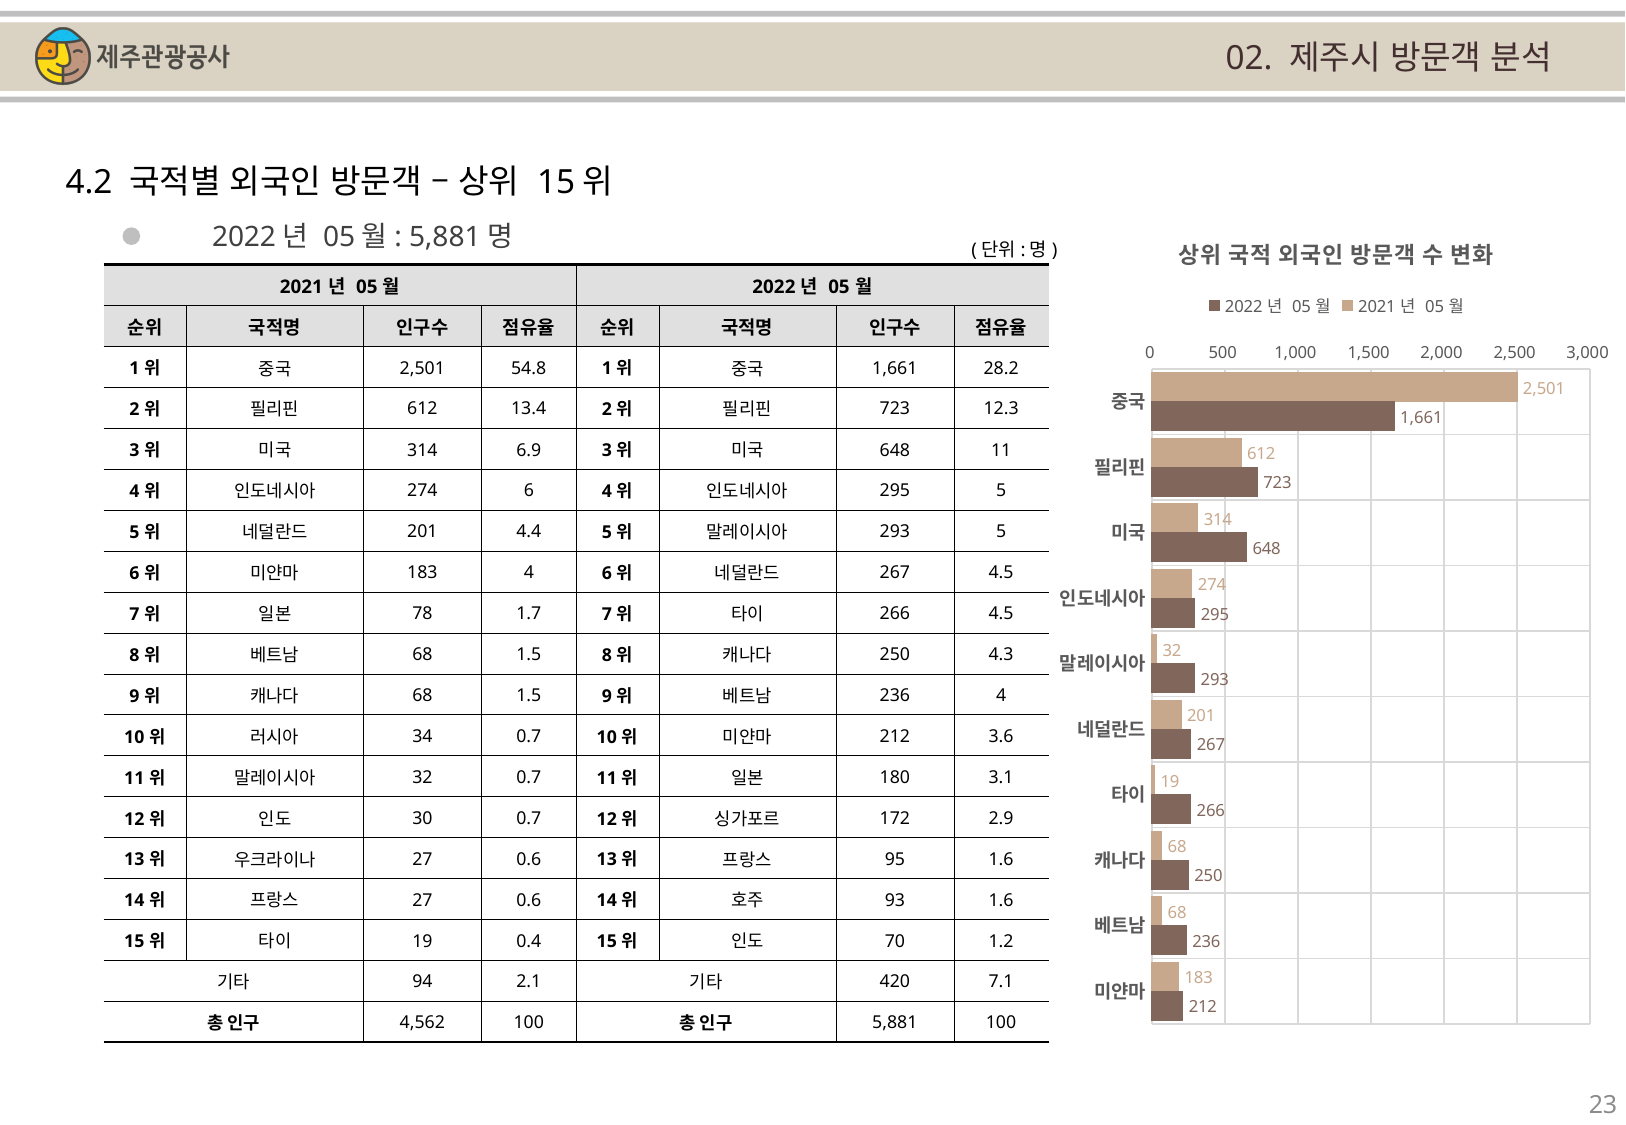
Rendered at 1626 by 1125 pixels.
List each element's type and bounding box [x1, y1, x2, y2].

table_cell [482, 879, 576, 919]
table_cell [187, 634, 363, 674]
table_cell [660, 838, 836, 878]
table_header [577, 266, 1048, 305]
text_box [1042, 28, 1595, 84]
table_cell [364, 306, 481, 346]
table_cell [837, 429, 954, 469]
table_cell [837, 634, 954, 674]
table_cell [104, 1002, 363, 1041]
table_cell [955, 388, 1048, 428]
table_cell [104, 797, 186, 837]
table_cell [482, 470, 576, 510]
table_cell [660, 511, 836, 551]
table_cell [837, 797, 954, 837]
table_cell [577, 511, 659, 551]
table_cell [837, 675, 954, 714]
table_cell [955, 961, 1048, 1001]
table_cell [660, 429, 836, 469]
table_cell [955, 593, 1048, 633]
slide_number [1251, 1063, 1618, 1123]
table_cell [364, 920, 481, 960]
table_cell [660, 306, 836, 346]
table_cell [577, 429, 659, 469]
table_cell [104, 715, 186, 755]
table_cell [482, 675, 576, 714]
table_cell [104, 429, 186, 469]
table_cell [482, 797, 576, 837]
table_cell [187, 306, 363, 346]
table_cell [364, 838, 481, 878]
table_cell [364, 961, 481, 1001]
table_cell [187, 756, 363, 796]
table_cell [187, 797, 363, 837]
table_cell [955, 470, 1048, 510]
table_cell [364, 715, 481, 755]
table_cell [955, 429, 1048, 469]
table_cell [482, 838, 576, 878]
table_cell [955, 756, 1048, 796]
table_cell [104, 306, 186, 346]
table_cell [577, 838, 659, 878]
table_cell [187, 675, 363, 714]
table_cell [482, 388, 576, 428]
table_cell [104, 920, 186, 960]
table_cell [837, 715, 954, 755]
table_cell [660, 756, 836, 796]
table_cell [660, 347, 836, 387]
table_cell [955, 838, 1048, 878]
table_cell [660, 634, 836, 674]
table_cell [482, 756, 576, 796]
table_cell [577, 675, 659, 714]
table_cell [660, 552, 836, 592]
table_cell [837, 306, 954, 346]
table_cell [955, 347, 1048, 387]
table_cell [364, 879, 481, 919]
table_cell [837, 388, 954, 428]
table_cell [104, 756, 186, 796]
table_cell [837, 593, 954, 633]
table_cell [364, 470, 481, 510]
table_cell [104, 552, 186, 592]
table_cell [482, 552, 576, 592]
table_cell [577, 593, 659, 633]
table_cell [955, 306, 1048, 346]
table_cell [187, 388, 363, 428]
table_cell [187, 715, 363, 755]
table_cell [577, 634, 659, 674]
table_cell [364, 552, 481, 592]
table_cell [837, 920, 954, 960]
table_cell [837, 470, 954, 510]
table_cell [187, 470, 363, 510]
table_cell [955, 634, 1048, 674]
table_cell [577, 388, 659, 428]
chart [1048, 205, 1625, 1041]
table_cell [187, 838, 363, 878]
table_cell [955, 552, 1048, 592]
table_cell [577, 715, 659, 755]
table_cell [577, 306, 659, 346]
table_cell [187, 593, 363, 633]
table_cell [837, 511, 954, 551]
table_cell [660, 920, 836, 960]
table_cell [104, 838, 186, 878]
table_cell [104, 634, 186, 674]
table_cell [660, 388, 836, 428]
table_cell [482, 306, 576, 346]
table_cell [364, 388, 481, 428]
table_cell [482, 961, 576, 1001]
table_cell [660, 715, 836, 755]
table_cell [955, 675, 1048, 714]
table_cell [482, 1002, 576, 1041]
picture [31, 26, 232, 87]
table_cell [837, 552, 954, 592]
text_box [956, 229, 1048, 263]
table_cell [187, 429, 363, 469]
table_cell [364, 347, 481, 387]
table_cell [577, 879, 659, 919]
table_cell [837, 347, 954, 387]
table_cell [955, 920, 1048, 960]
table_cell [955, 1002, 1048, 1041]
table_cell [482, 715, 576, 755]
table_header [104, 266, 576, 305]
table_cell [104, 347, 186, 387]
table_cell [660, 797, 836, 837]
table_cell [837, 961, 954, 1001]
table_cell [104, 511, 186, 551]
table_cell [104, 961, 363, 1001]
table_cell [364, 1002, 481, 1041]
table_cell [660, 593, 836, 633]
table_cell [482, 593, 576, 633]
table_cell [482, 429, 576, 469]
table_cell [577, 961, 836, 1001]
table_cell [187, 879, 363, 919]
table_cell [364, 593, 481, 633]
table_cell [577, 470, 659, 510]
text_box [197, 210, 529, 260]
table_cell [482, 347, 576, 387]
text_box [121, 226, 141, 246]
table_cell [837, 879, 954, 919]
table_cell [482, 634, 576, 674]
table_cell [364, 429, 481, 469]
table_cell [187, 511, 363, 551]
table_cell [837, 756, 954, 796]
table_cell [955, 879, 1048, 919]
table_cell [364, 511, 481, 551]
table_cell [577, 756, 659, 796]
table_cell [660, 879, 836, 919]
table_cell [482, 511, 576, 551]
table_cell [577, 1002, 836, 1041]
table_cell [187, 552, 363, 592]
table_cell [104, 675, 186, 714]
table_cell [364, 675, 481, 714]
table_cell [364, 634, 481, 674]
table_cell [955, 715, 1048, 755]
table_cell [577, 797, 659, 837]
table_cell [364, 756, 481, 796]
table_cell [955, 797, 1048, 837]
table_cell [660, 470, 836, 510]
table_cell [187, 347, 363, 387]
table_cell [104, 470, 186, 510]
table_cell [660, 675, 836, 714]
table_cell [187, 920, 363, 960]
text_box [50, 152, 1144, 208]
table_cell [577, 347, 659, 387]
table_cell [577, 552, 659, 592]
table_cell [364, 797, 481, 837]
table_cell [837, 838, 954, 878]
table_cell [955, 511, 1048, 551]
table_cell [577, 920, 659, 960]
table_cell [482, 920, 576, 960]
table_cell [104, 593, 186, 633]
table_cell [104, 388, 186, 428]
table_cell [104, 879, 186, 919]
table_cell [837, 1002, 954, 1041]
